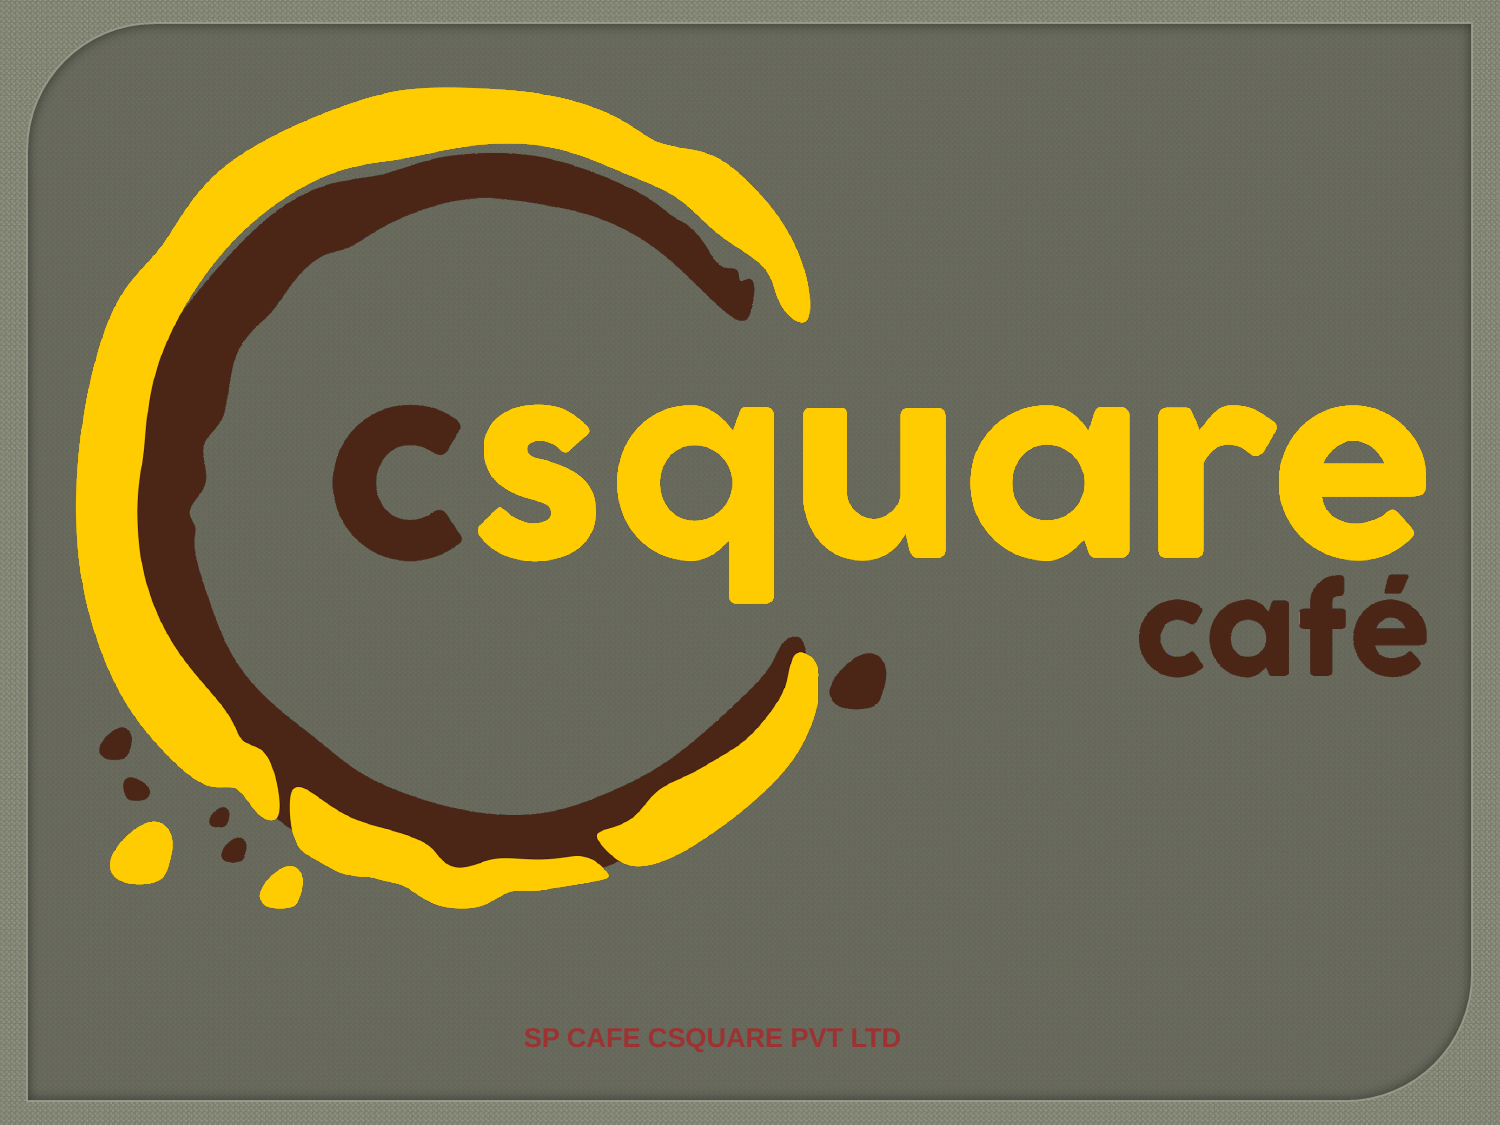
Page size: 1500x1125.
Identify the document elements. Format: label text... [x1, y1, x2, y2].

picture [0, 0, 1500, 1125]
text_box SP CAFE CSQUARE PVT LTD [225, 1012, 916, 1058]
